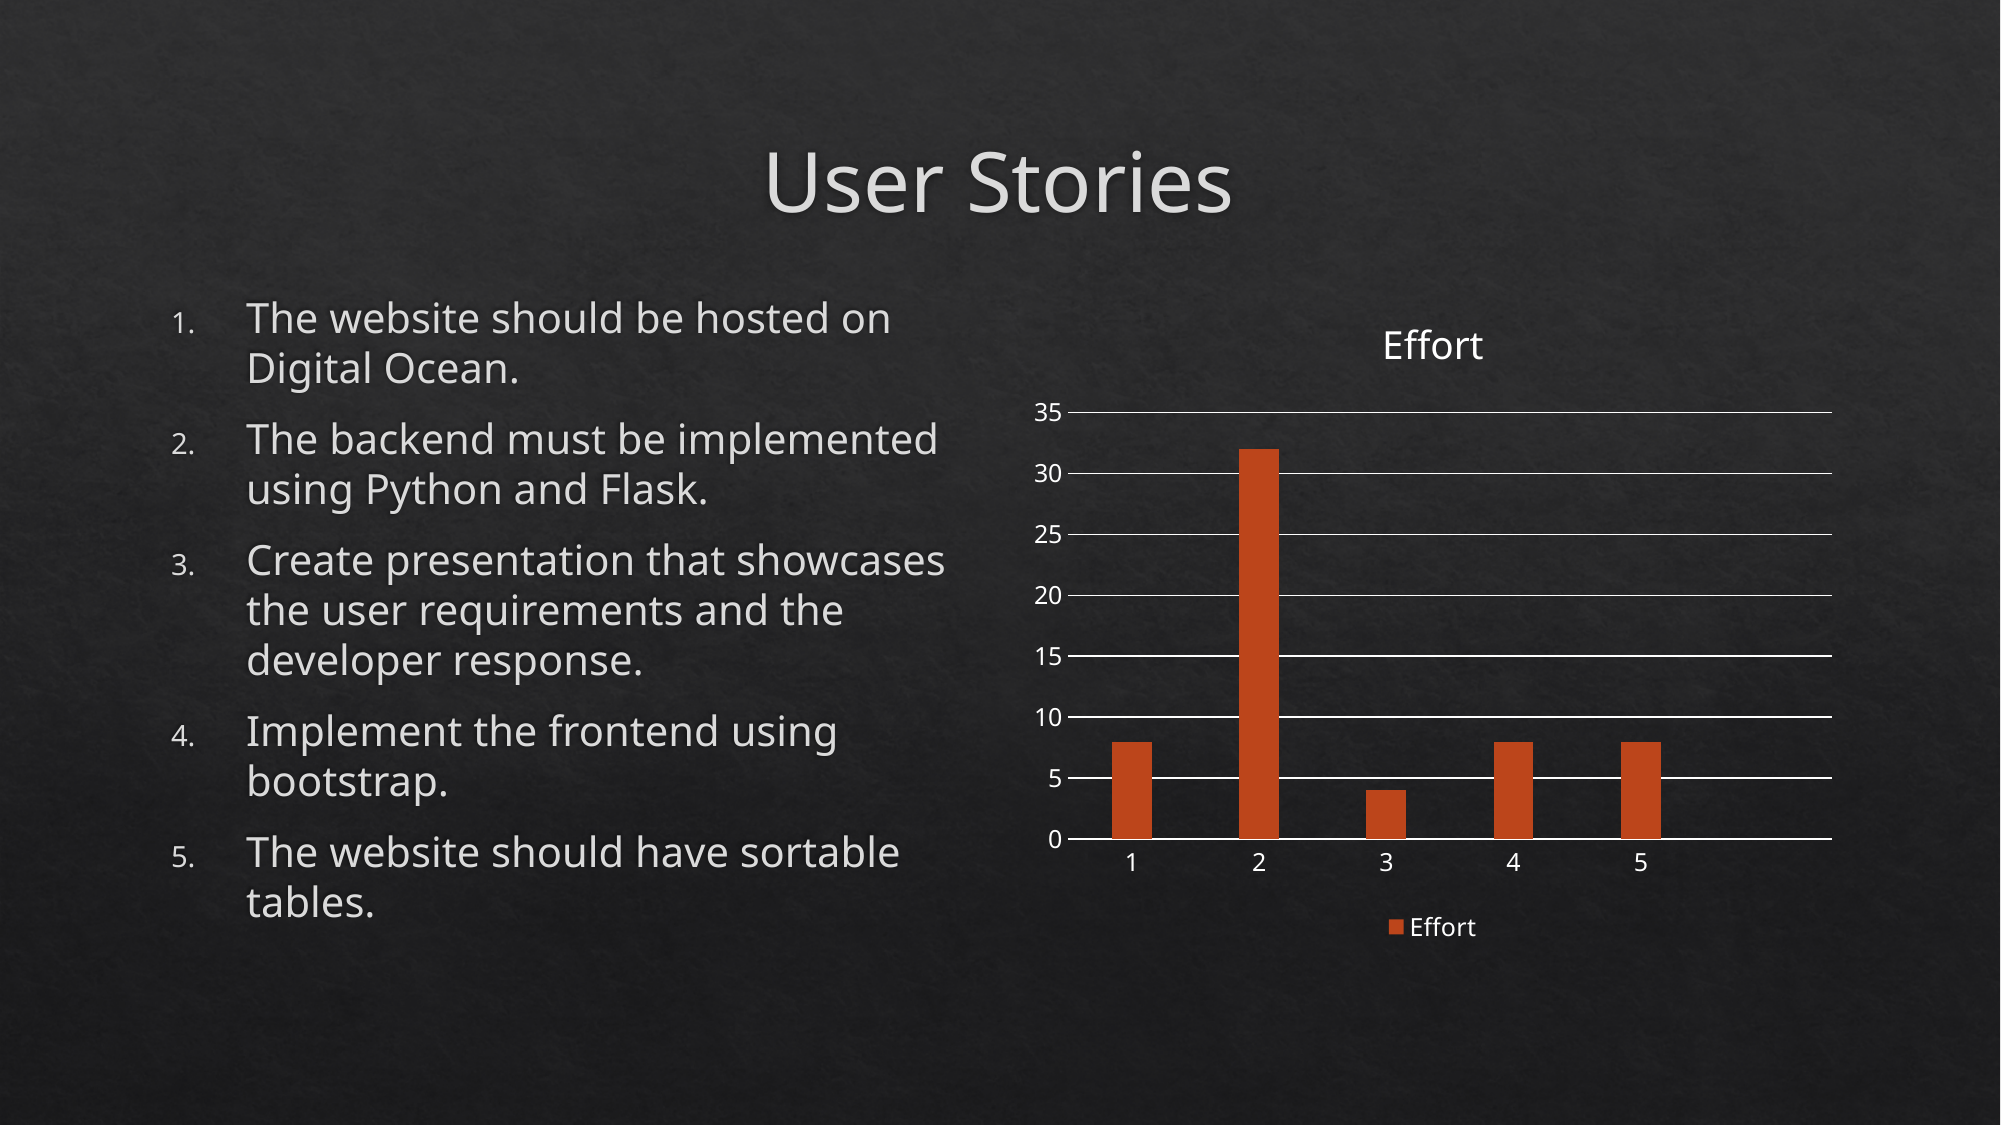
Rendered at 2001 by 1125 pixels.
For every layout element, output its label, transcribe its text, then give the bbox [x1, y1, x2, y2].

list The website should be hosted on Digital Ocean. The backend must be implemented using Python and Flask. Create presentation that showcases the user requirements and the developer response. Implement the frontend using bootstrap. The website should have sortable tables. [149, 284, 980, 950]
title User Stories [149, 99, 1849, 260]
chart [1017, 283, 1849, 951]
